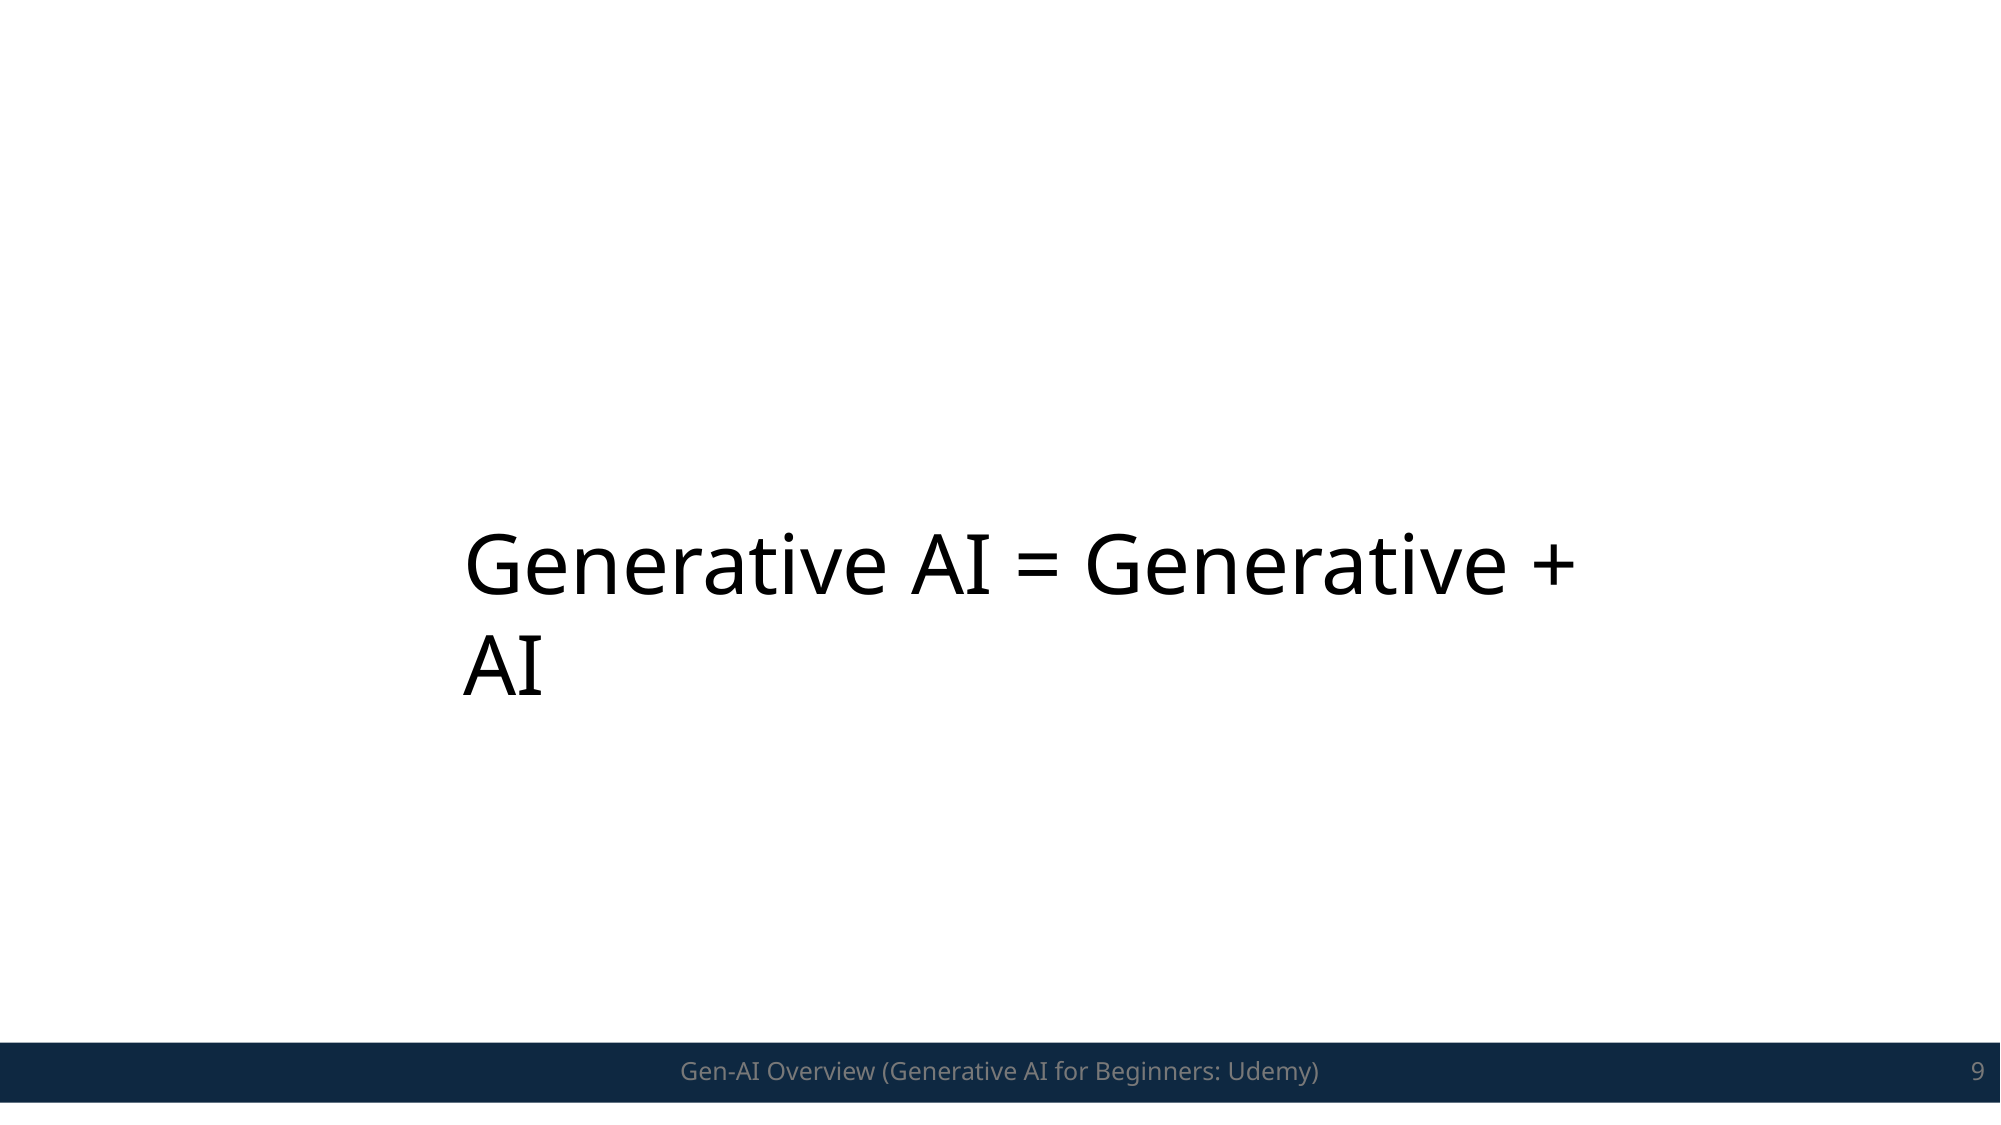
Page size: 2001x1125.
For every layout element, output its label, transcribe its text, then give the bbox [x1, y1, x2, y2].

footer Gen-AI Overview (Generative AI for Beginners: Udemy) [0, 1042, 1550, 1103]
text_box Generative AI = Generative + AI [448, 504, 1696, 720]
slide_number 9 [1550, 1042, 2000, 1103]
